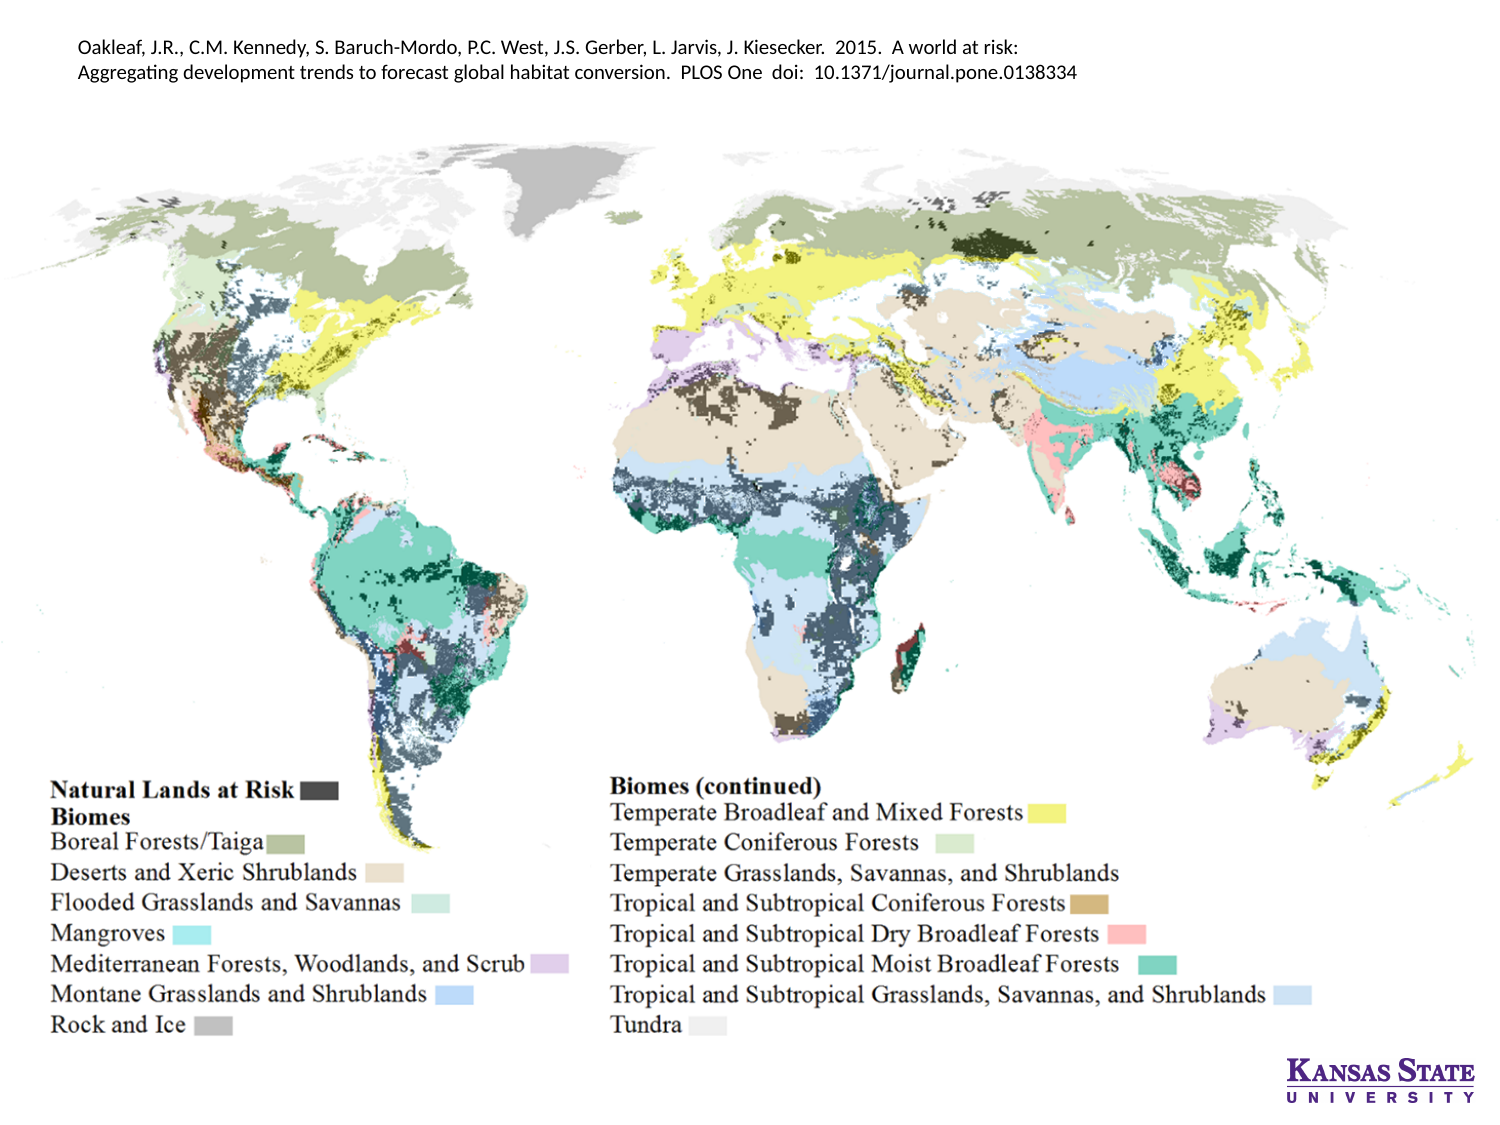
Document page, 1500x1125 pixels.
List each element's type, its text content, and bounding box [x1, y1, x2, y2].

text_box Oakleaf, J.R., C.M. Kennedy, S. Baruch-Mordo, P.C. West, J.S. Gerber, L. Jarvis, J. Kiesecker. 2015. A world at risk: Aggregating development trends to forecast global habitat conversion. PLOS One doi: 10.1371/journal.pone.0138334 [63, 25, 1109, 116]
picture [0, 140, 1500, 1038]
picture [1287, 1058, 1476, 1103]
